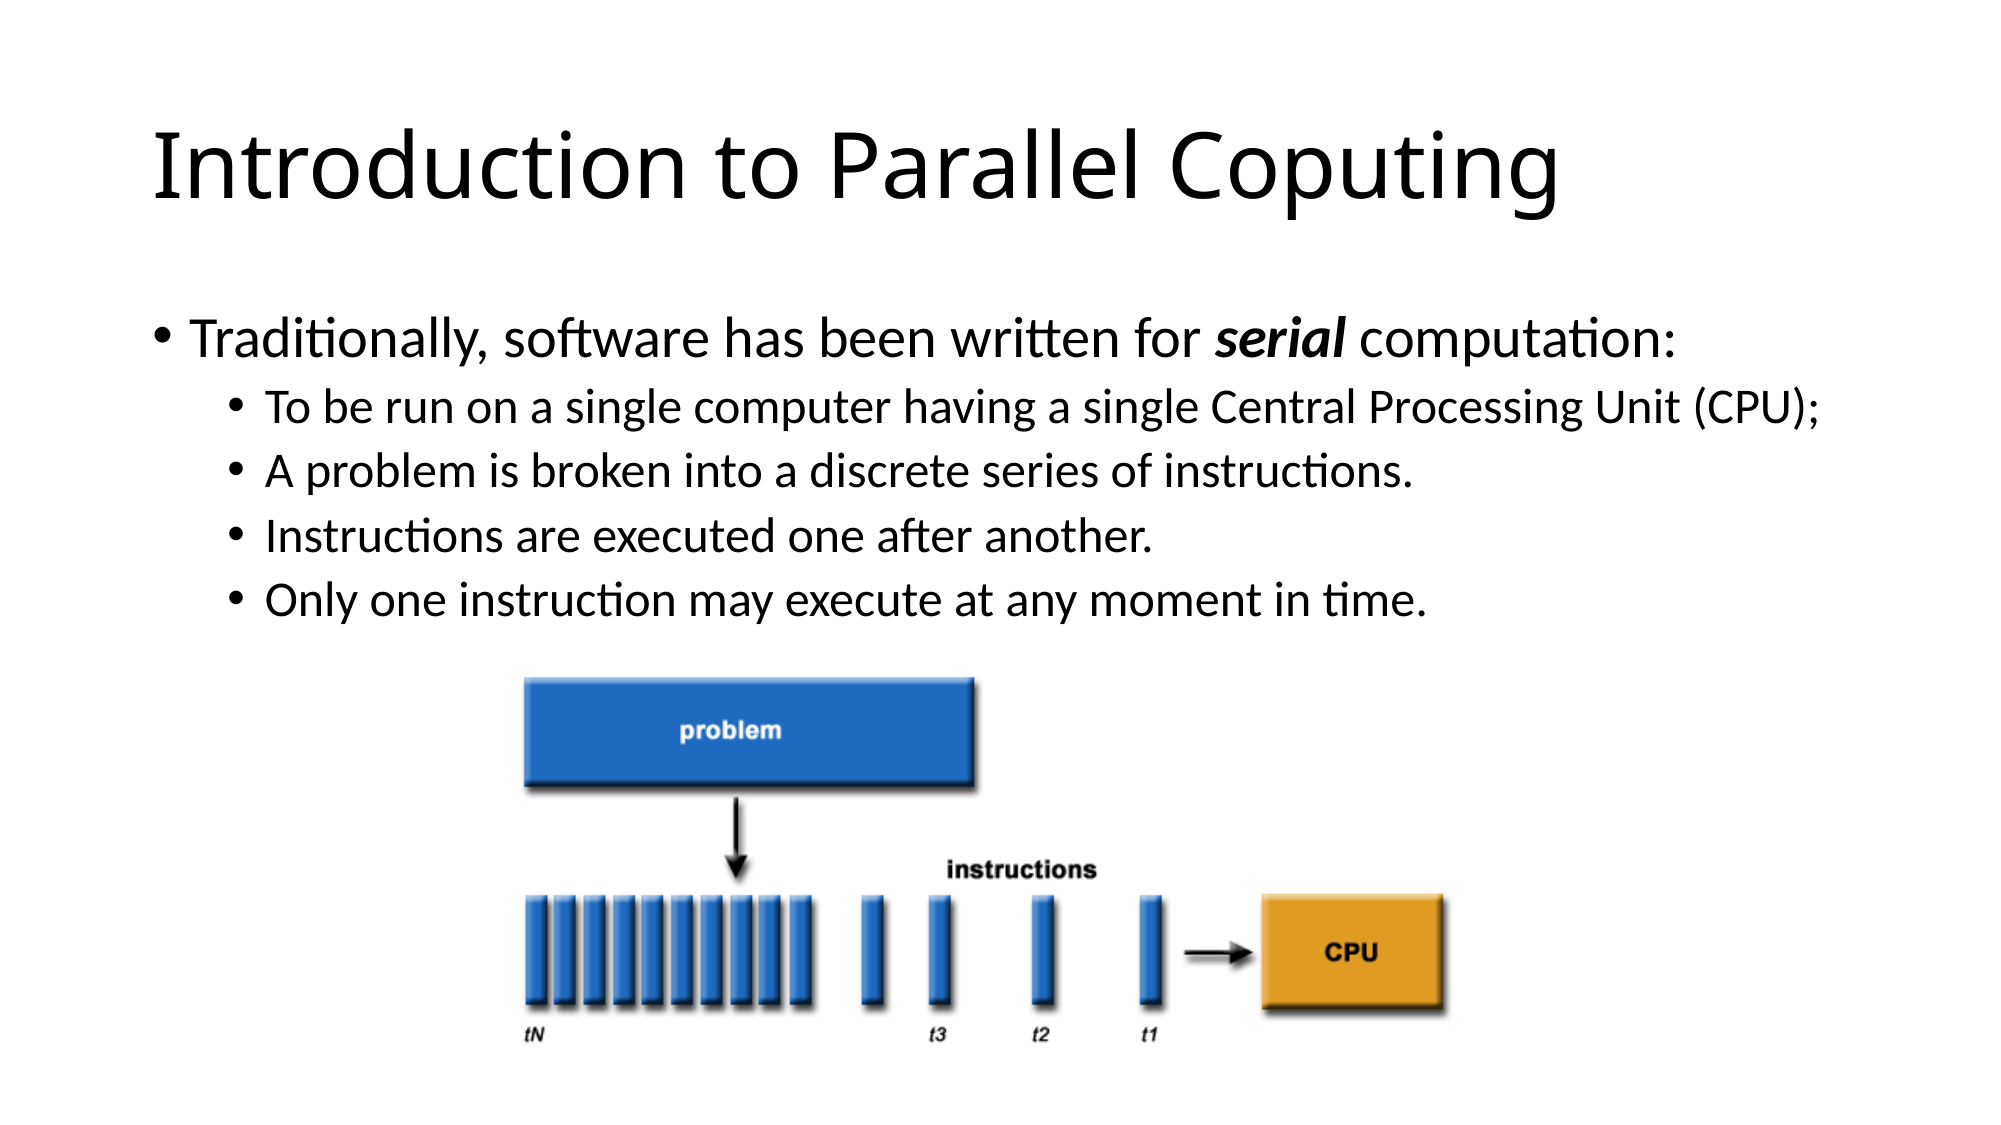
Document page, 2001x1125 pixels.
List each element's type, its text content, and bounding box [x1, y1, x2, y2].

title Introduction to Parallel Coputing [137, 59, 1863, 278]
list Traditionally, software has been written for serial computation: To be run on a single computer having a single Central Processing Unit (CPU); A problem is broken into a discrete series of instructions. Instructions are executed one after another. Only one instruction may execute at any moment in time. [137, 299, 1863, 1014]
picture [515, 668, 1459, 1060]
